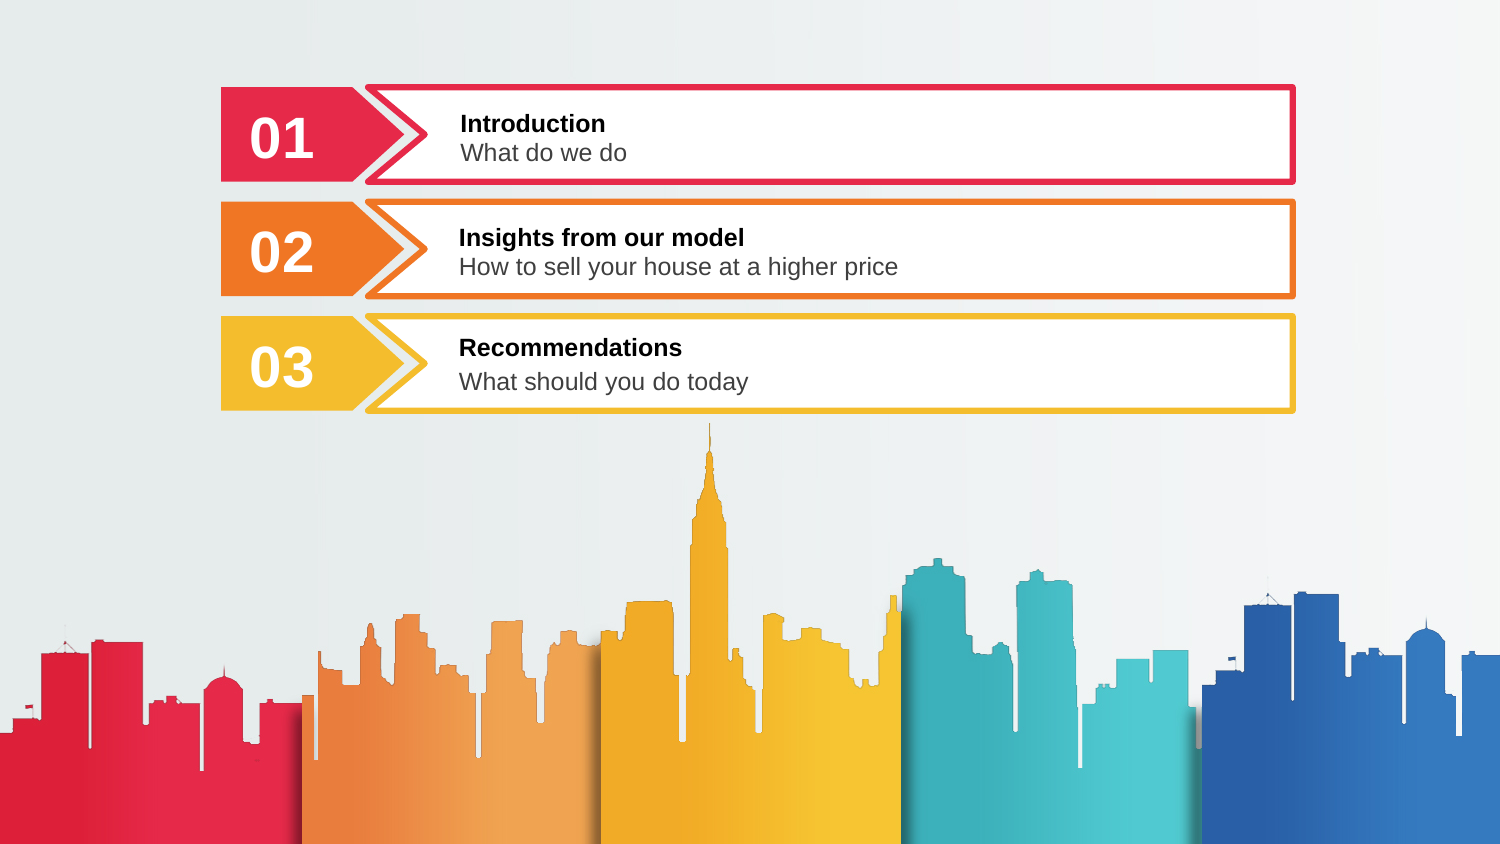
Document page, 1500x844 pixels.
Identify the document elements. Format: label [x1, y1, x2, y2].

text_box [220, 86, 1293, 182]
text_box [220, 315, 1293, 411]
picture [0, 0, 1500, 844]
text_box [220, 201, 1293, 297]
